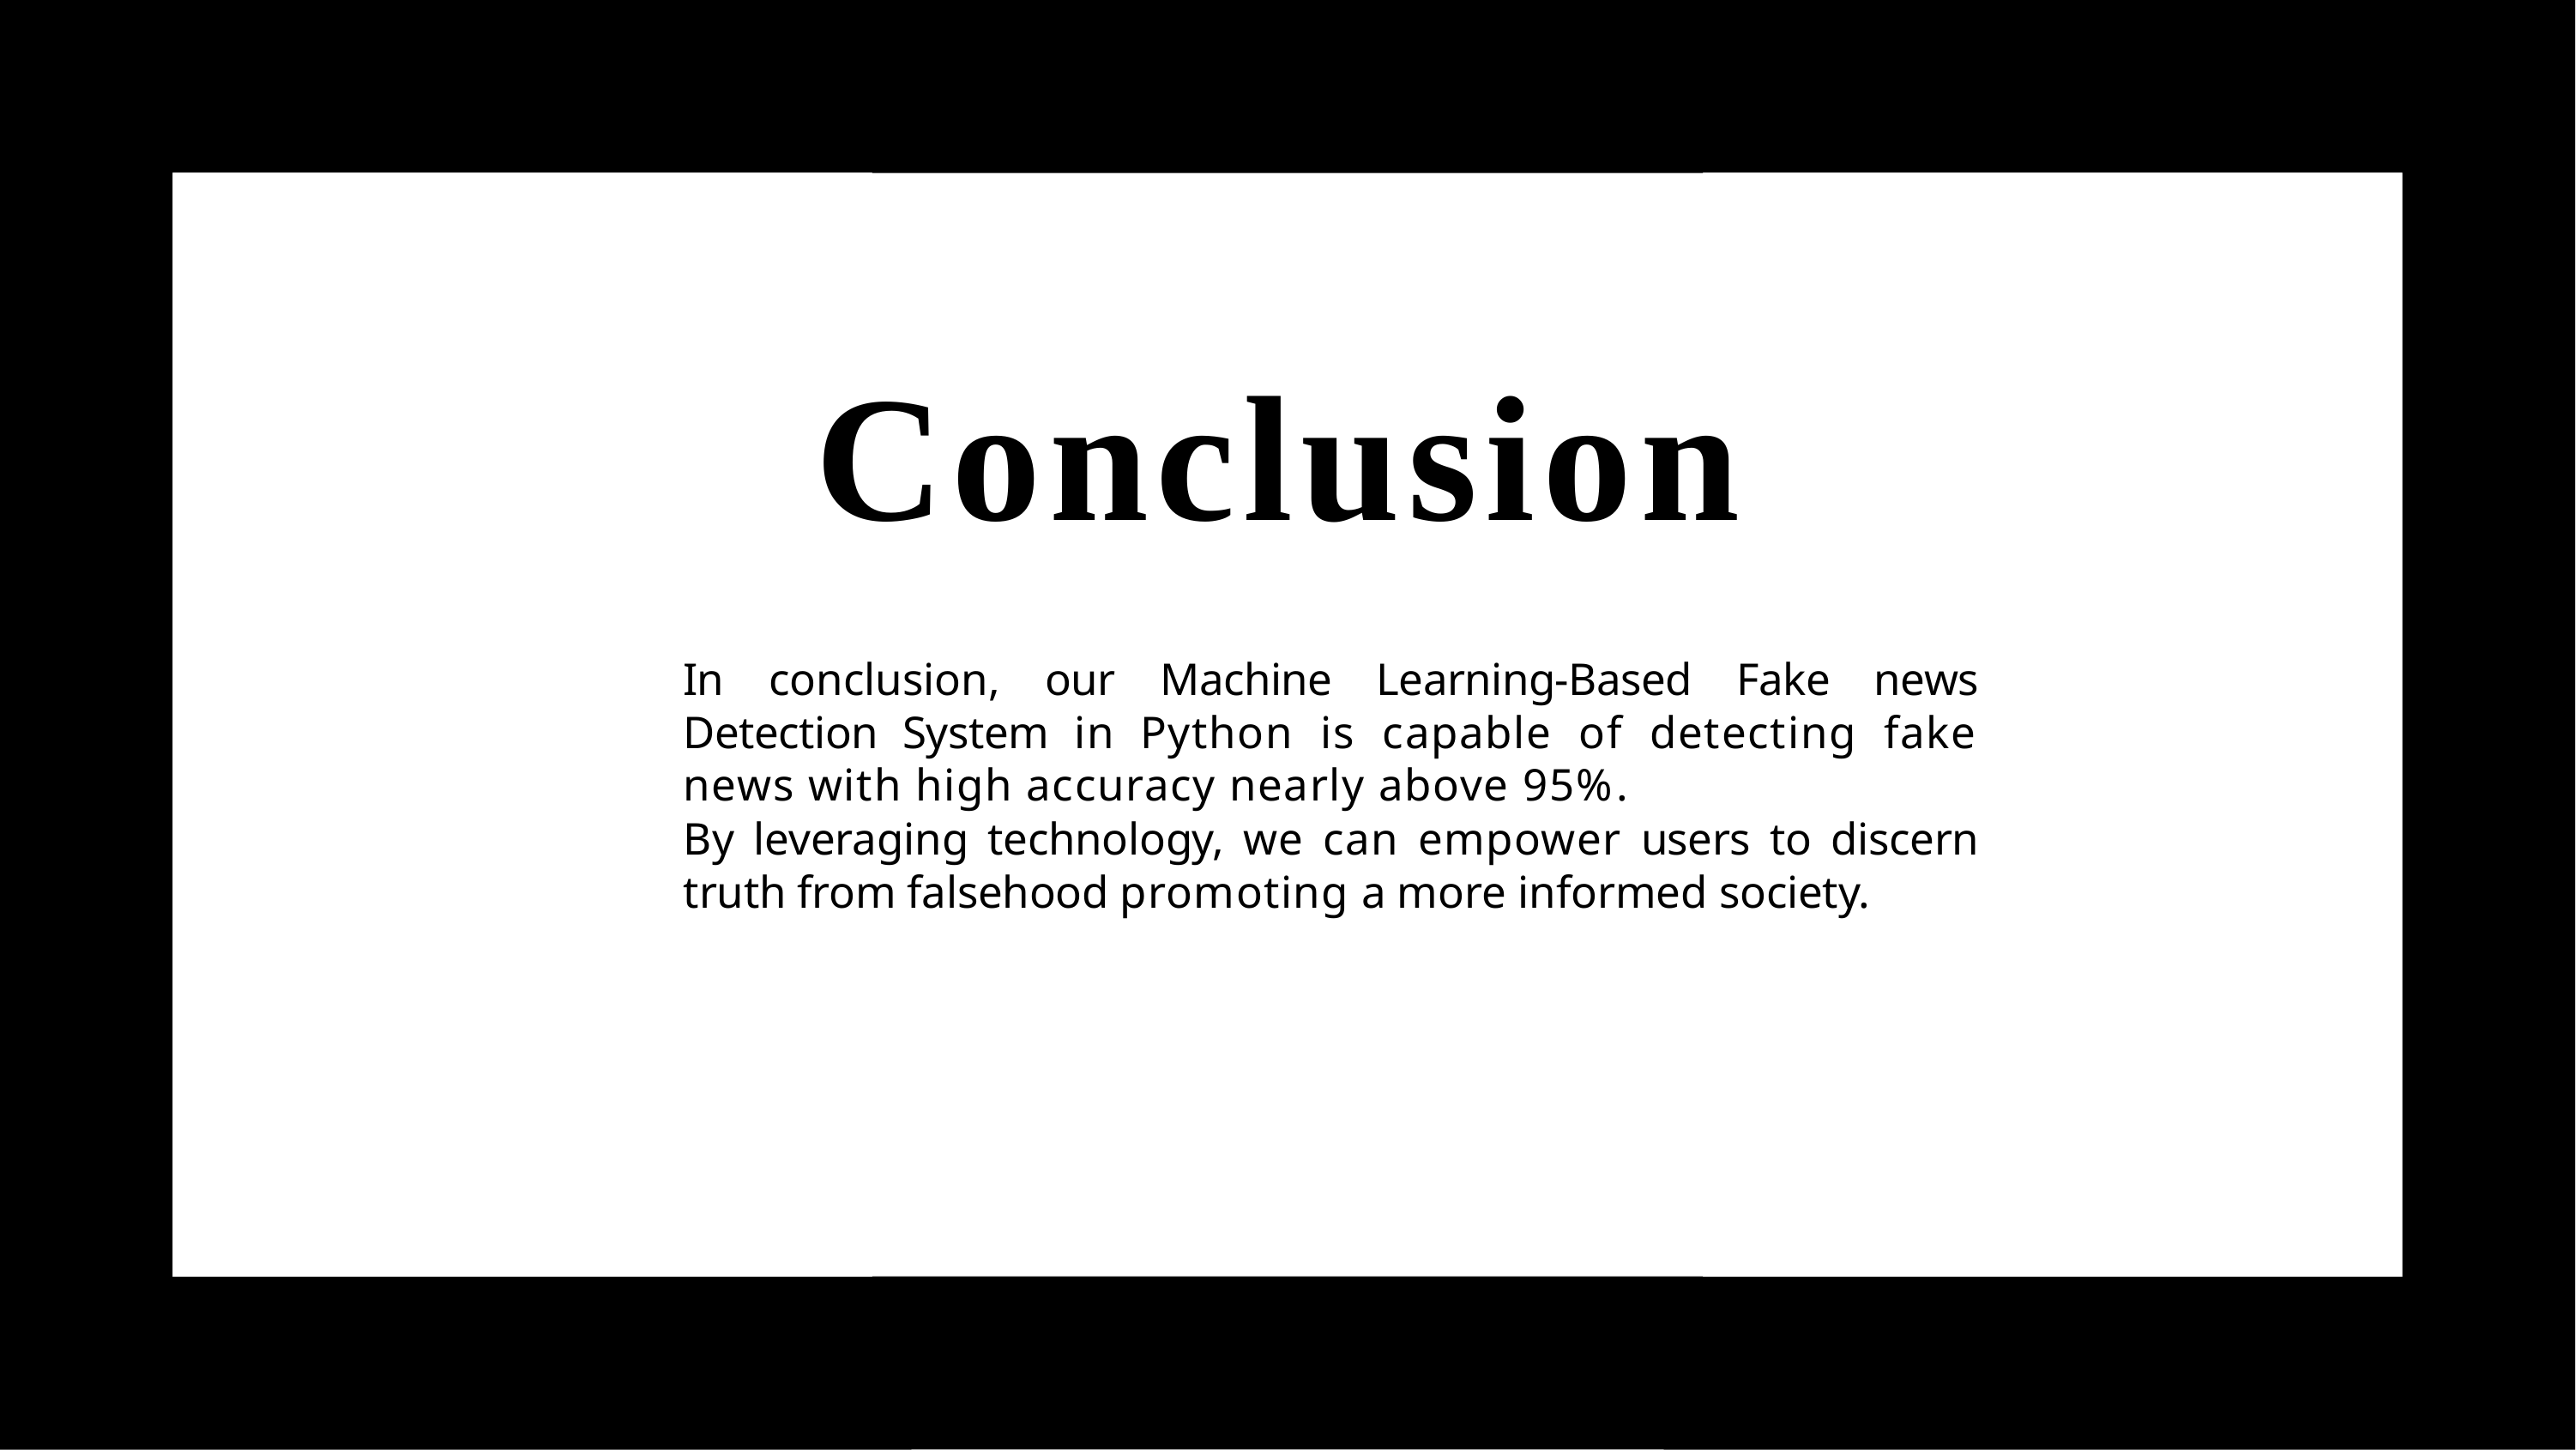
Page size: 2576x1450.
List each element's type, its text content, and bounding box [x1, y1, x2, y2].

title Conclusion [812, 338, 1759, 583]
text_box In conclusion, our Machine Learning-Based Fake news Detection System in Python is capable of detecting fake news with high accuracy nearly above 95%. By leveraging technology, we can empower users to discern truth from falsehood promoting a more informed society. [595, 649, 1980, 917]
text_box [0, 0, 2576, 1450]
